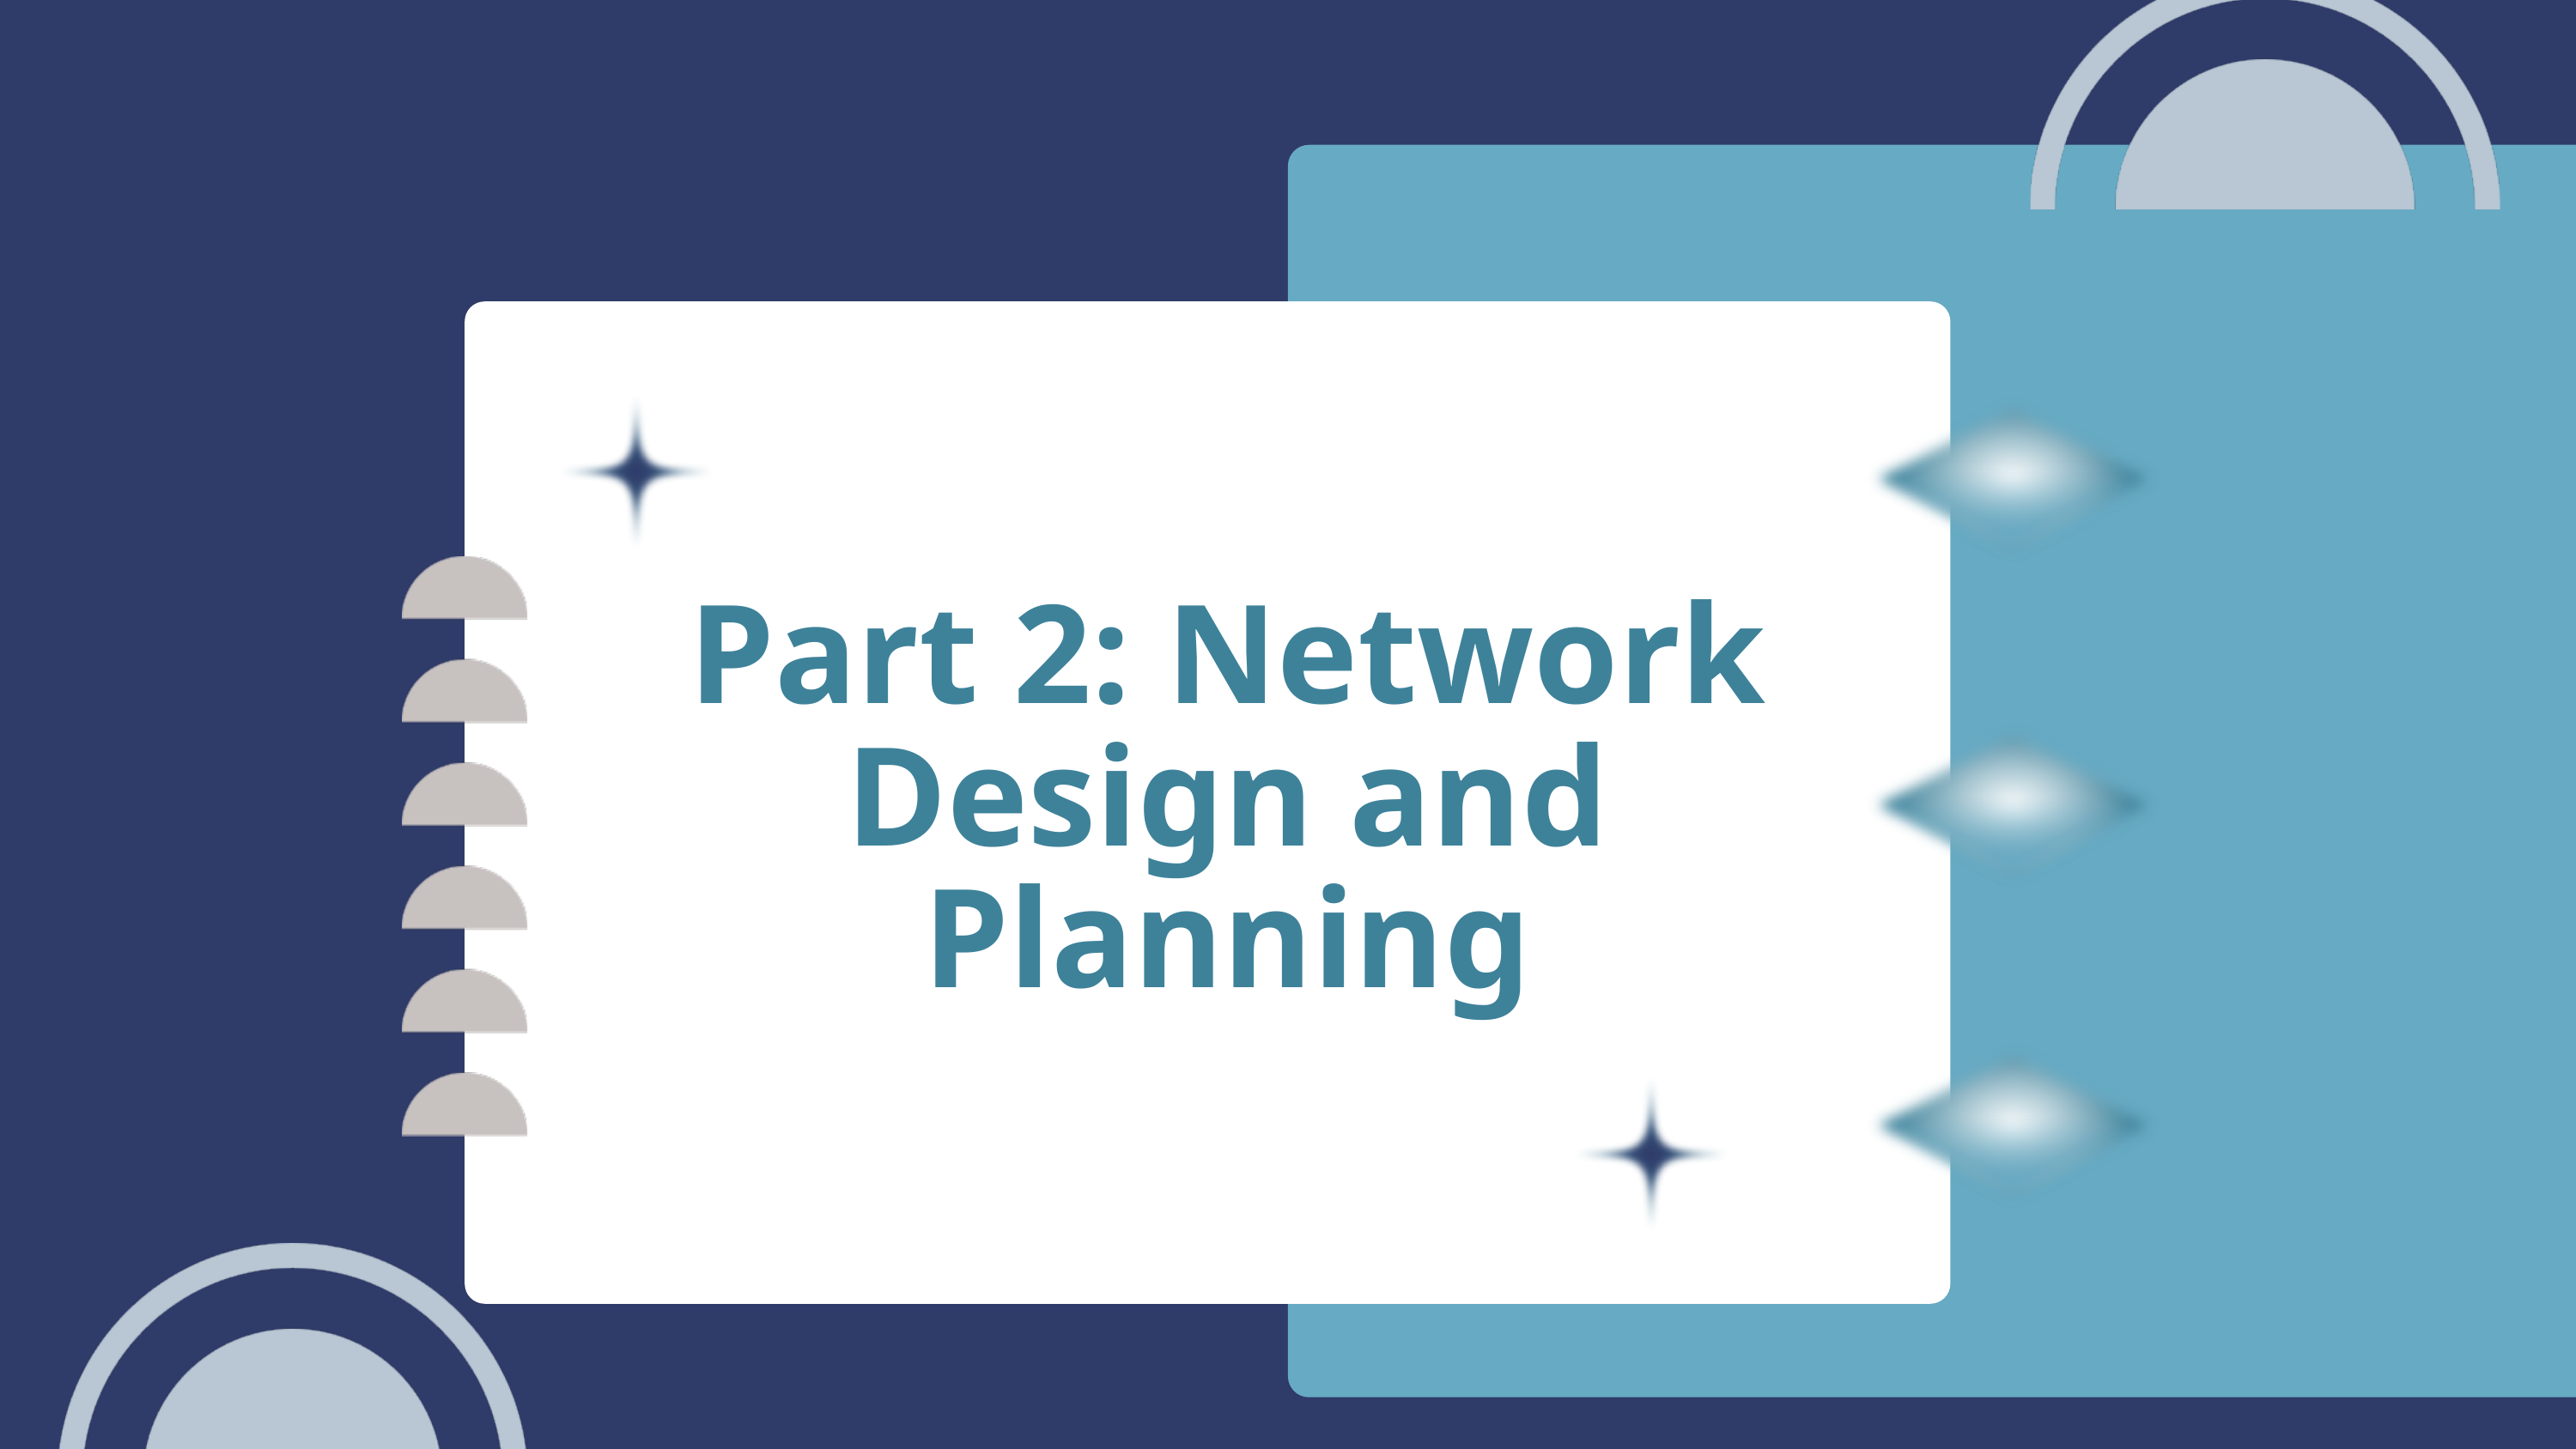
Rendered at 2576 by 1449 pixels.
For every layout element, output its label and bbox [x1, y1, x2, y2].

text_box [2030, 0, 2500, 143]
text_box [402, 556, 459, 1137]
text_box [464, 300, 1951, 1304]
text_box [1287, 144, 2576, 1397]
text_box [58, 1243, 528, 1449]
